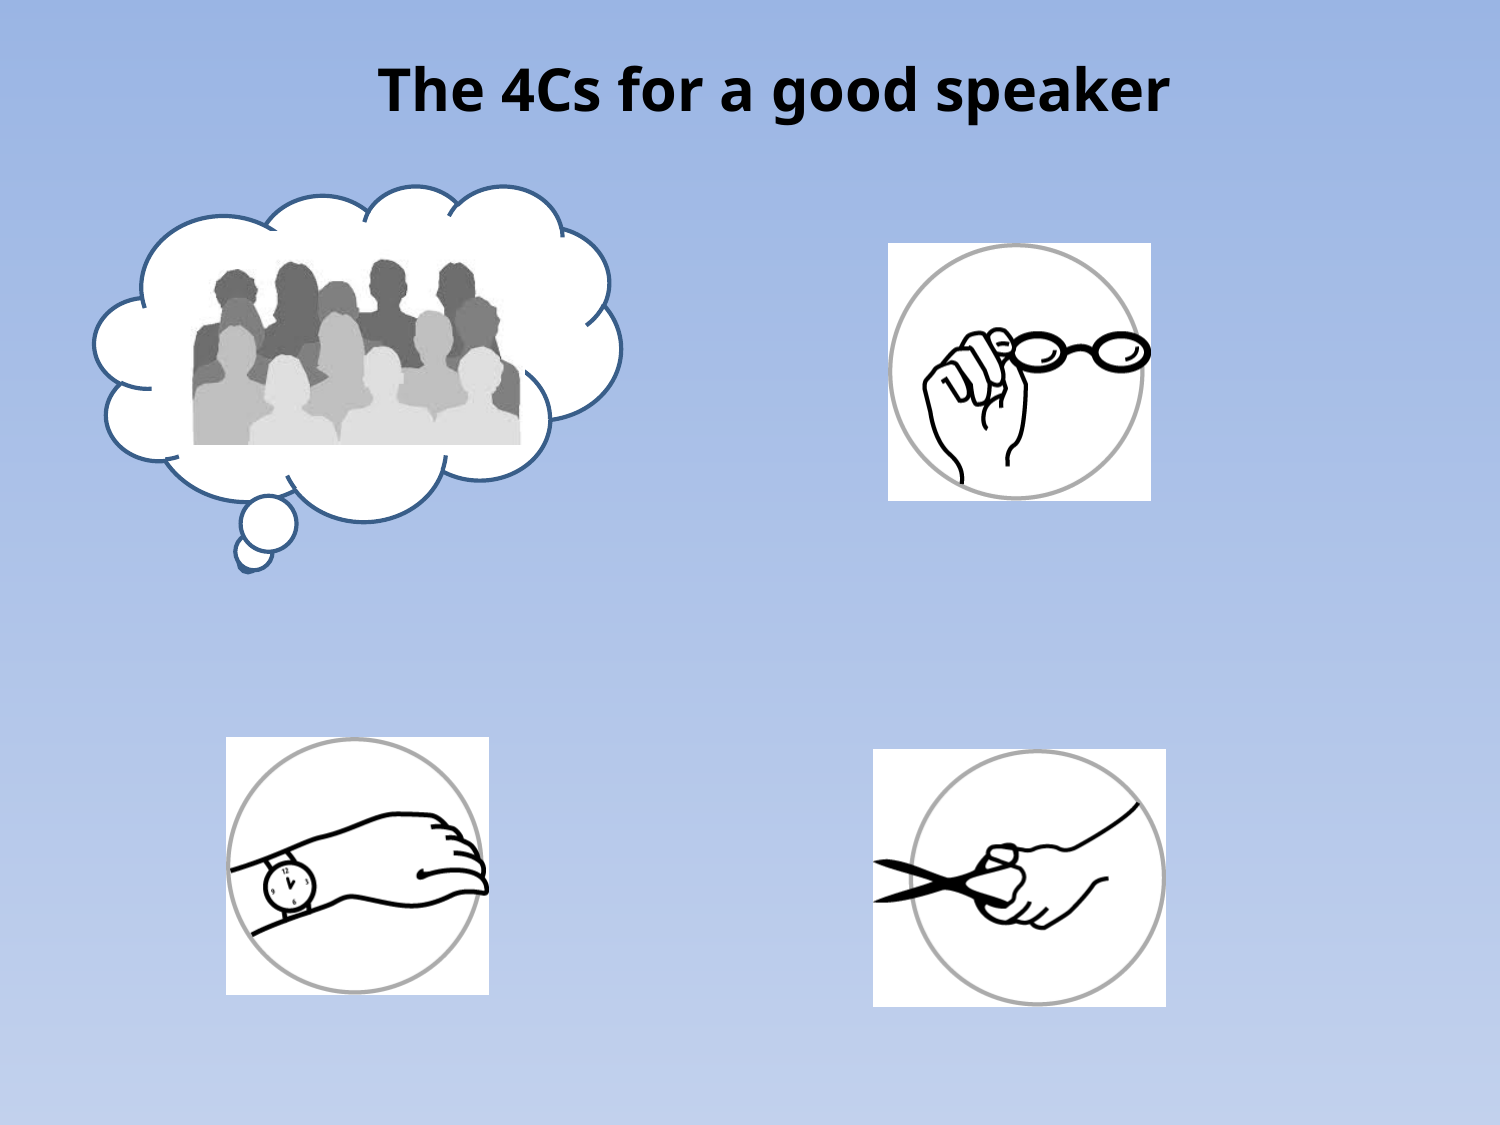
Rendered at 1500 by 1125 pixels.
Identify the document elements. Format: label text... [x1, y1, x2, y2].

picture [190, 231, 526, 445]
picture [873, 749, 1166, 1008]
picture [887, 243, 1152, 501]
text_box [94, 186, 622, 573]
picture [226, 737, 489, 995]
title The 4Cs for a good speaker [99, 45, 1450, 132]
